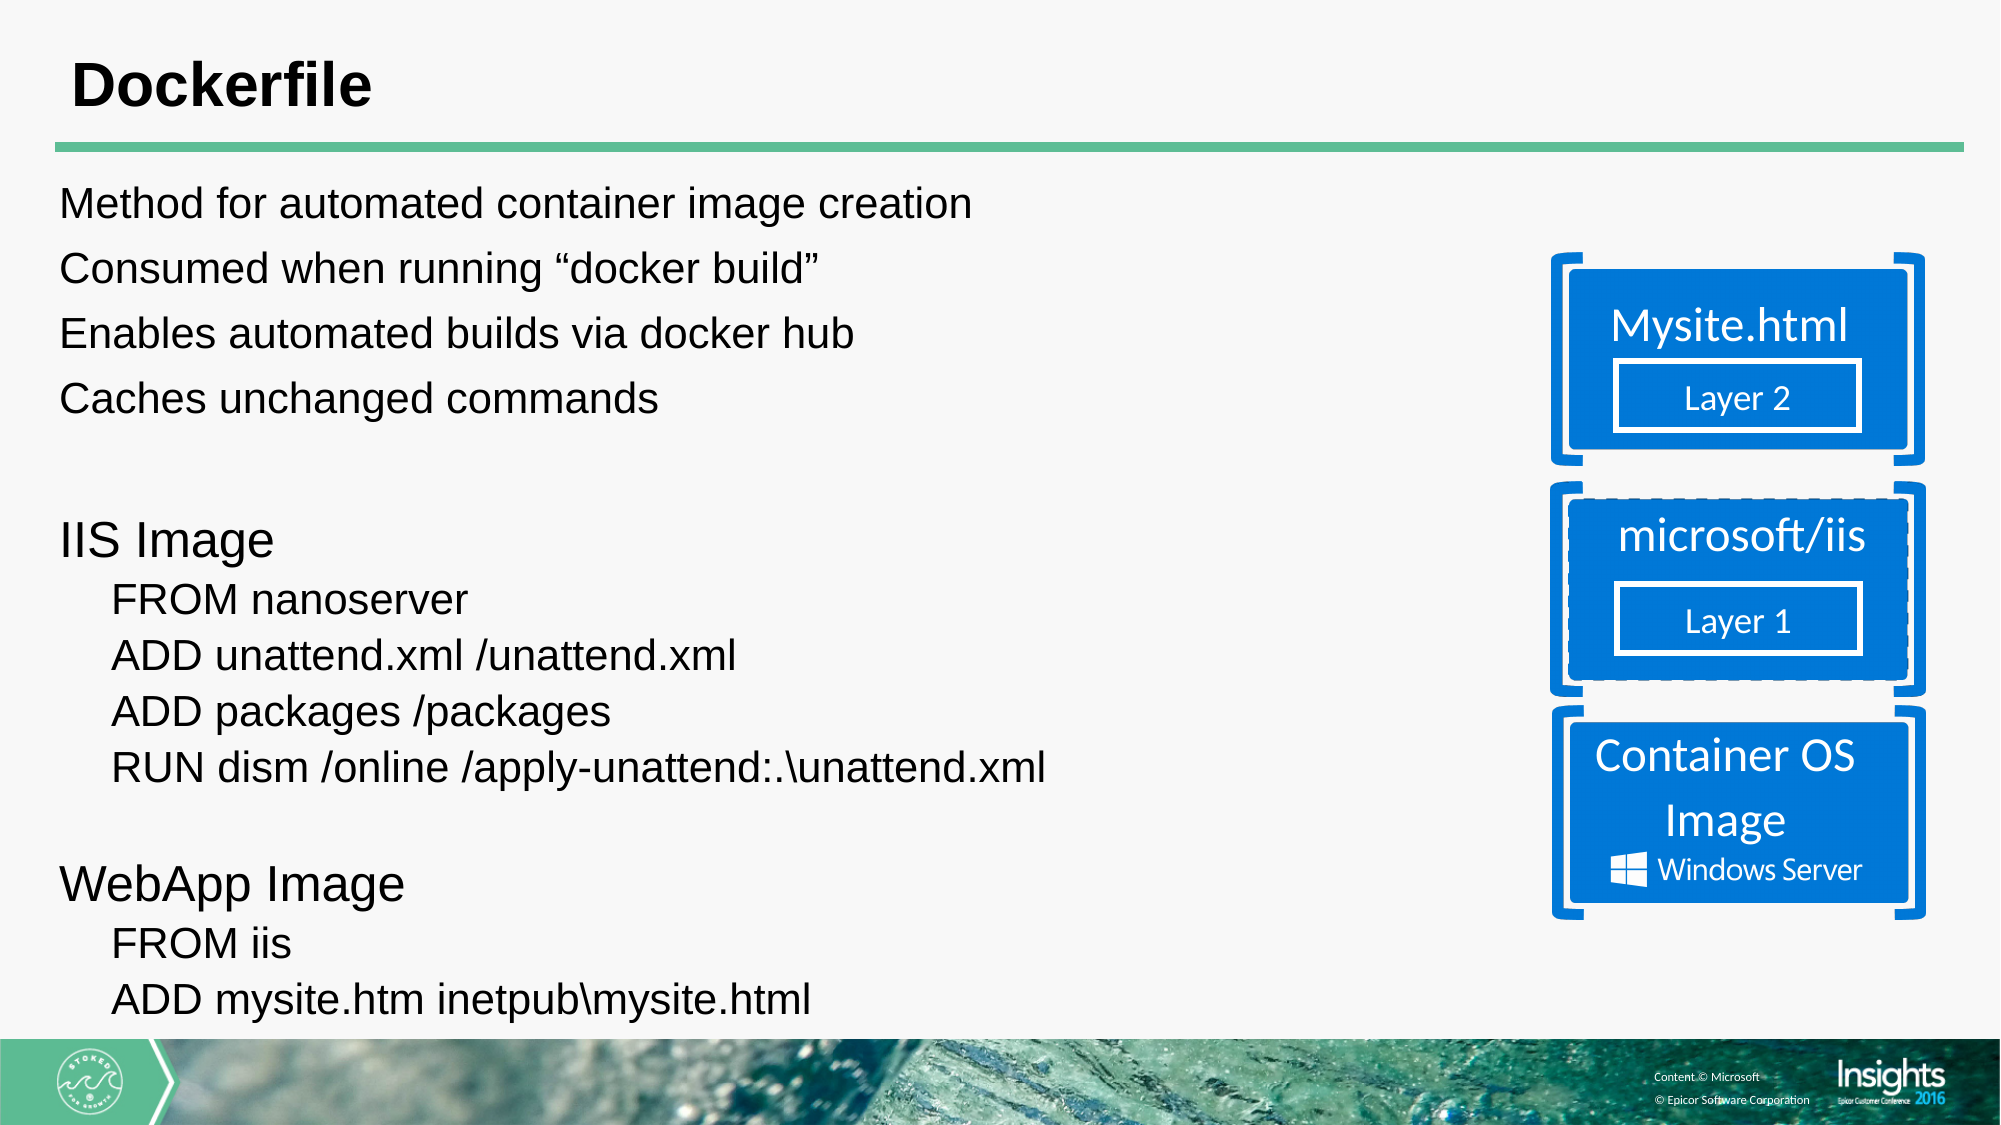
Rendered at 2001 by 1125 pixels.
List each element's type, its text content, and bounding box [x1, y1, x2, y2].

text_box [1549, 481, 1926, 697]
picture [1552, 705, 1926, 920]
title Dockerfile [56, 17, 1964, 156]
text_box Content © Microsoft [1639, 1061, 1775, 1092]
picture [0, 1039, 2000, 1125]
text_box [1551, 252, 1925, 466]
list Method for automated container image creation Consumed when running “docker build” Enables automated builds via docker hub Caches unchanged commands IIS Image FROM nanoserver ADD unattend.xml /unattend.xml ADD packages /packages RUN dism /online /apply-unattend:.\unattend.xml WebApp Image FROM iis ADD mysite.htm inetpub\mysite.html [44, 173, 1957, 1033]
